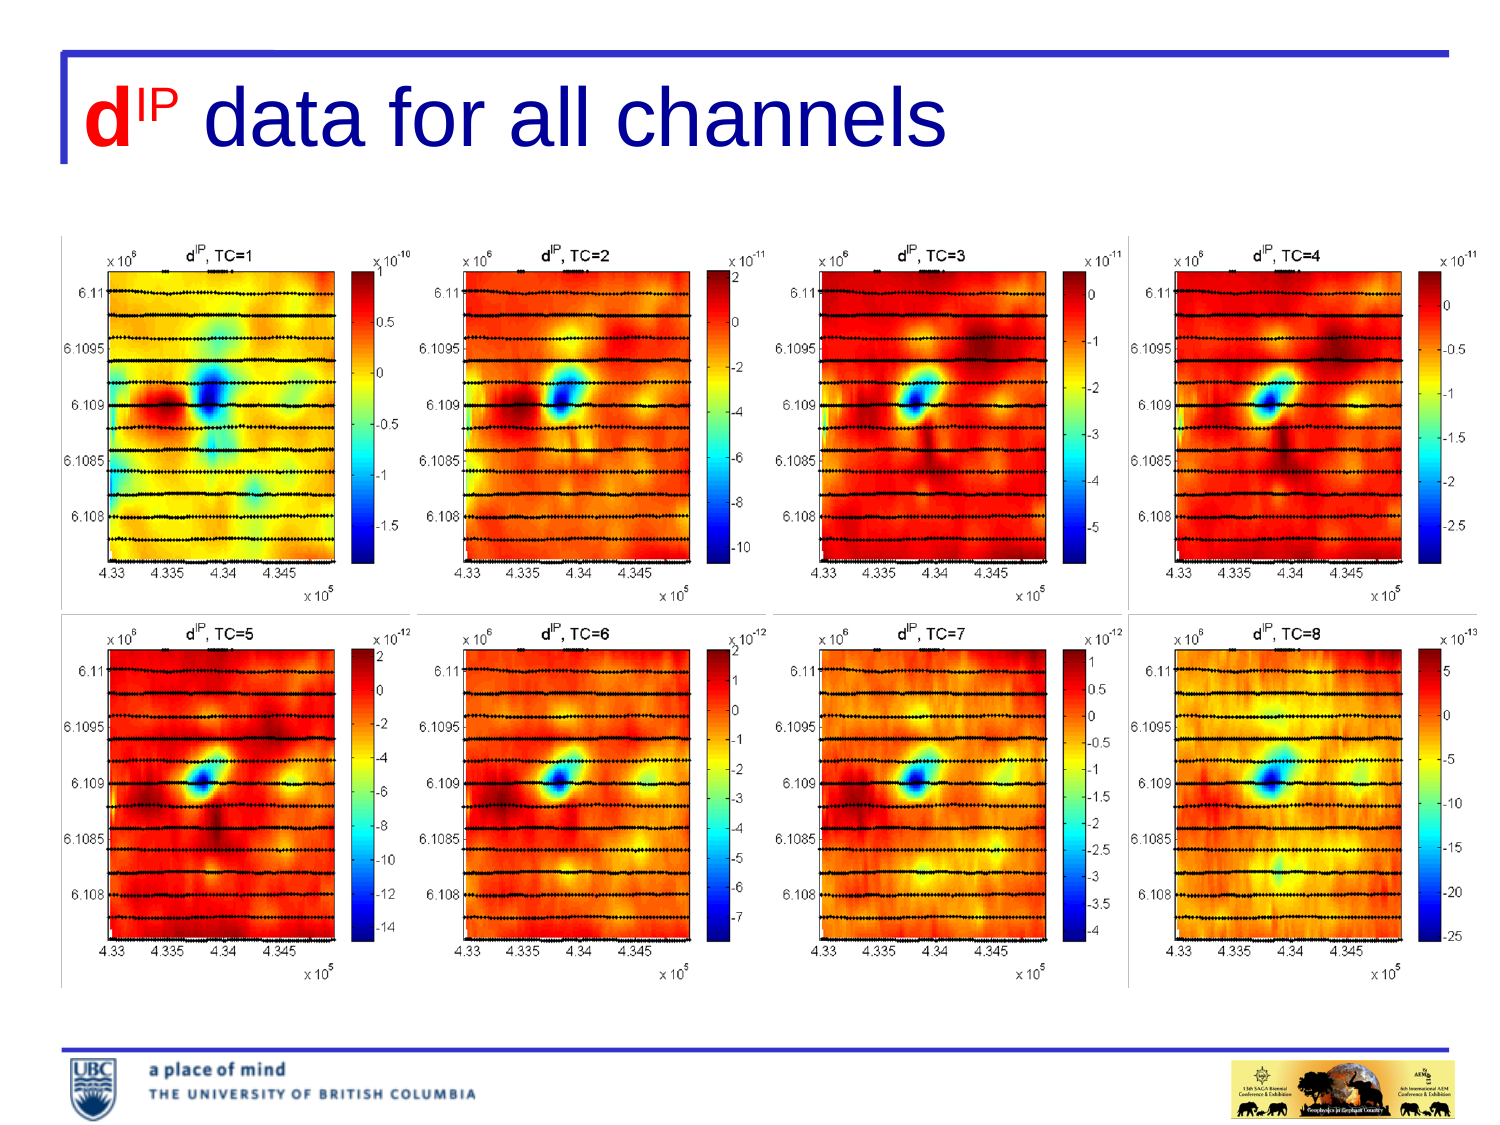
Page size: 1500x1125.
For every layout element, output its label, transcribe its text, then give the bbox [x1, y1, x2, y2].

title dIP data for all channels [68, 55, 1345, 169]
picture [70, 1058, 480, 1123]
picture [58, 235, 1477, 989]
picture [1231, 1060, 1455, 1119]
